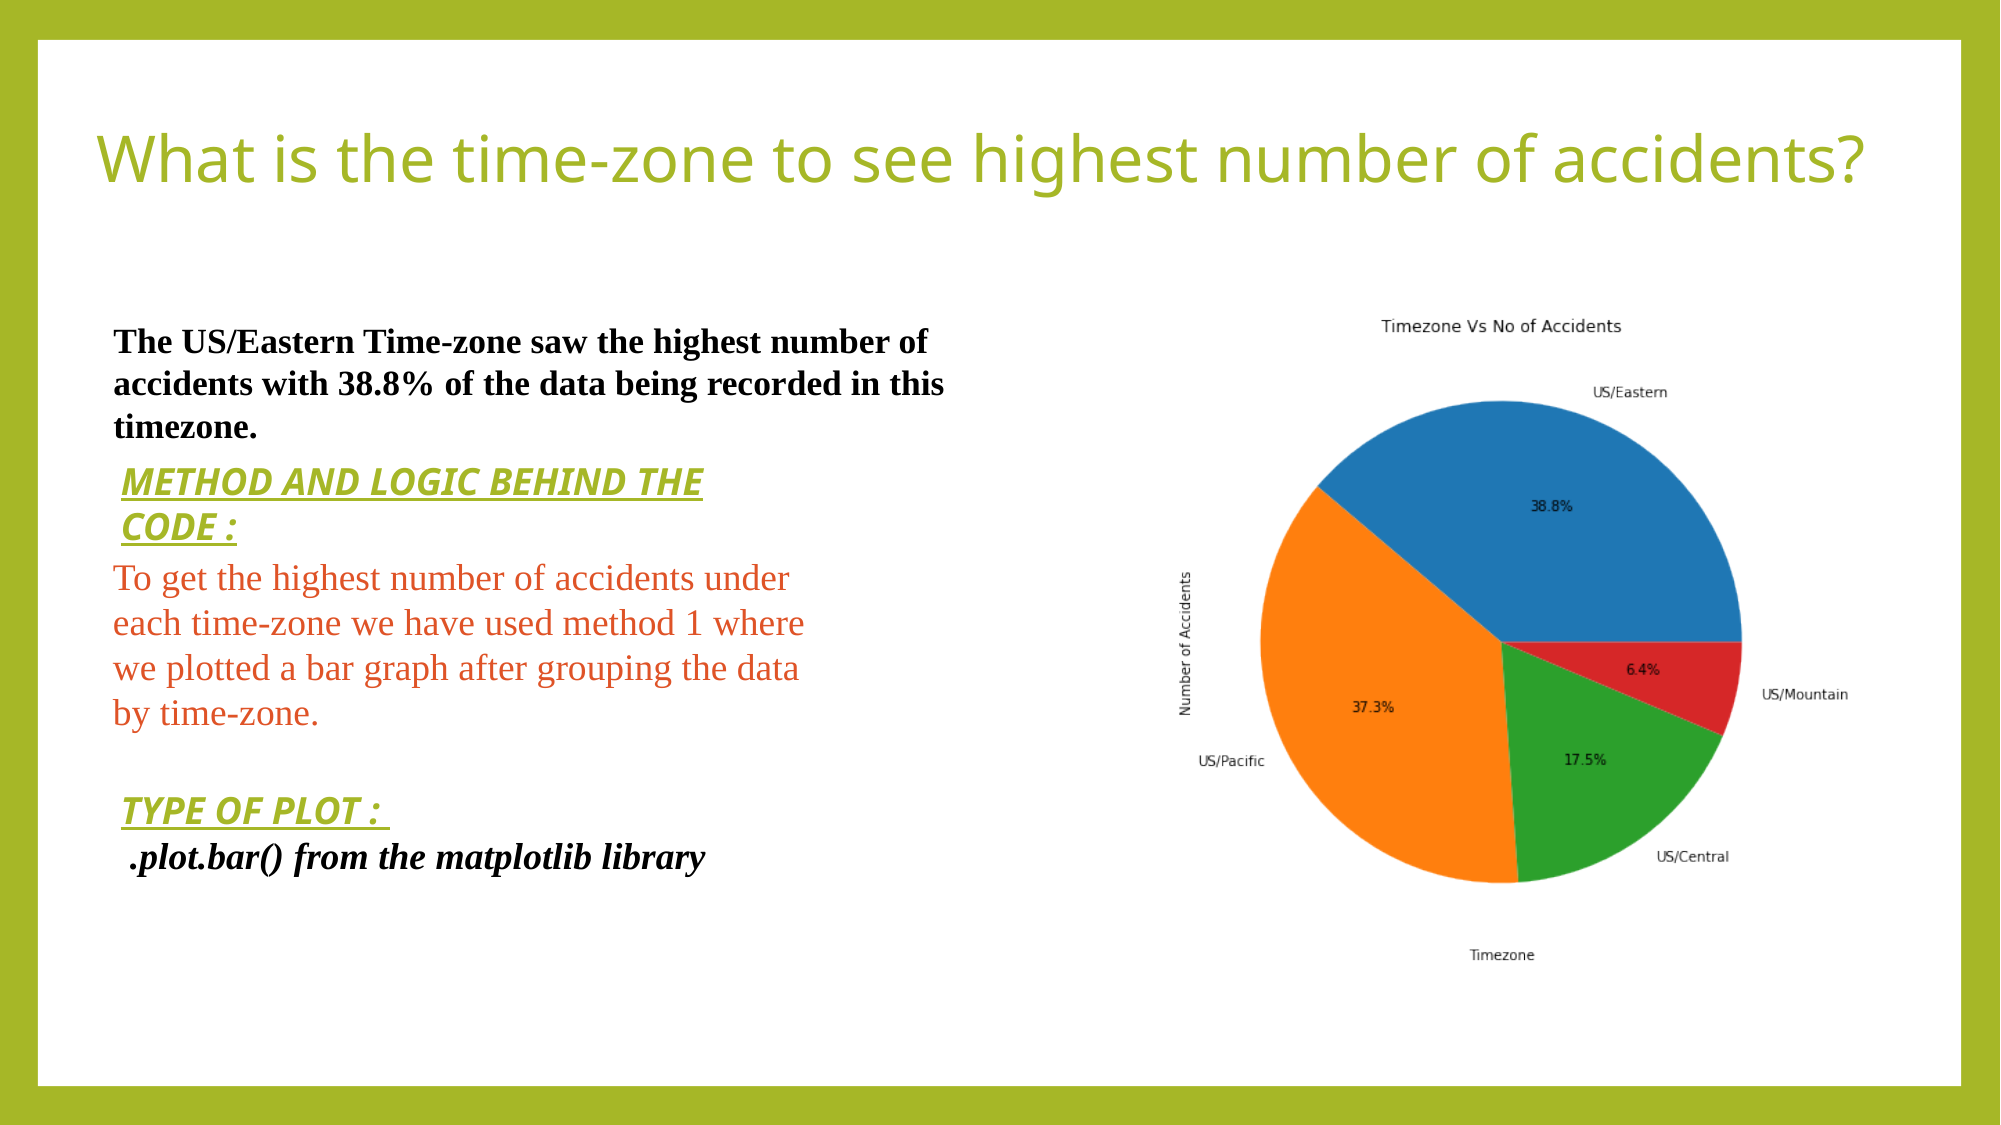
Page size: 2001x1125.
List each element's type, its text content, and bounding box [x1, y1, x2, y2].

title What is the time-zone to see highest number of accidents? [81, 118, 1916, 256]
text_box METHOD AND LOGIC BEHIND THE CODE : [105, 450, 842, 545]
text_box To get the highest number of accidents under each time-zone we have used method 1 where we plotted a bar graph after grouping the data by time-zone. [97, 545, 860, 741]
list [1170, 309, 1859, 973]
text_box The US/Eastern Time-zone saw the highest number of accidents with 38.8% of the data being recorded in this timezone. [98, 310, 963, 453]
text_box TYPE OF PLOT : .plot.bar() from the matplotlib library [105, 779, 826, 885]
